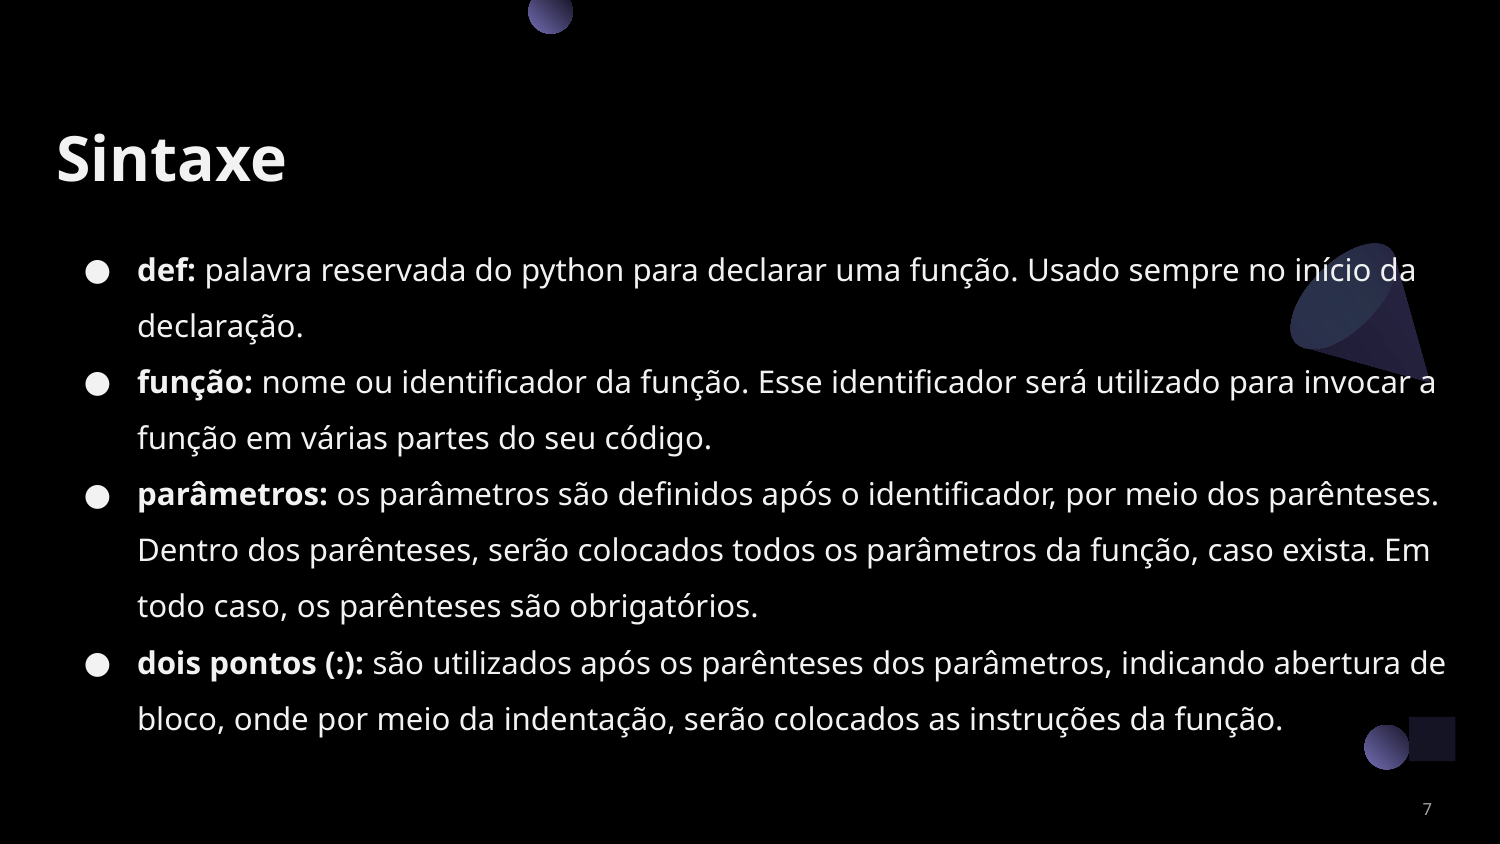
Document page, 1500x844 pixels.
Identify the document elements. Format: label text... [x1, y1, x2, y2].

text_box [528, 0, 573, 34]
text_box def: palavra reservada do python para declarar uma função. Usado sempre no início da declaração. função: nome ou identificador da função. Esse identificador será utilizado para invocar a função em várias partes do seu código. parâmetros: os parâmetros são definidos após o identificador, por meio dos parênteses. Dentro dos parênteses, serão colocados todos os parâmetros da função, caso exista. Em todo caso, os parênteses são obrigatórios. dois pontos (:): são utilizados após os parênteses dos parâmetros, indicando abertura de bloco, onde por meio da indentação, serão colocados as instruções da função. [47, 216, 1480, 752]
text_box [1272, 225, 1477, 430]
title Sintaxe [56, 119, 1471, 216]
slide_number ‹#› [1224, 800, 1433, 820]
